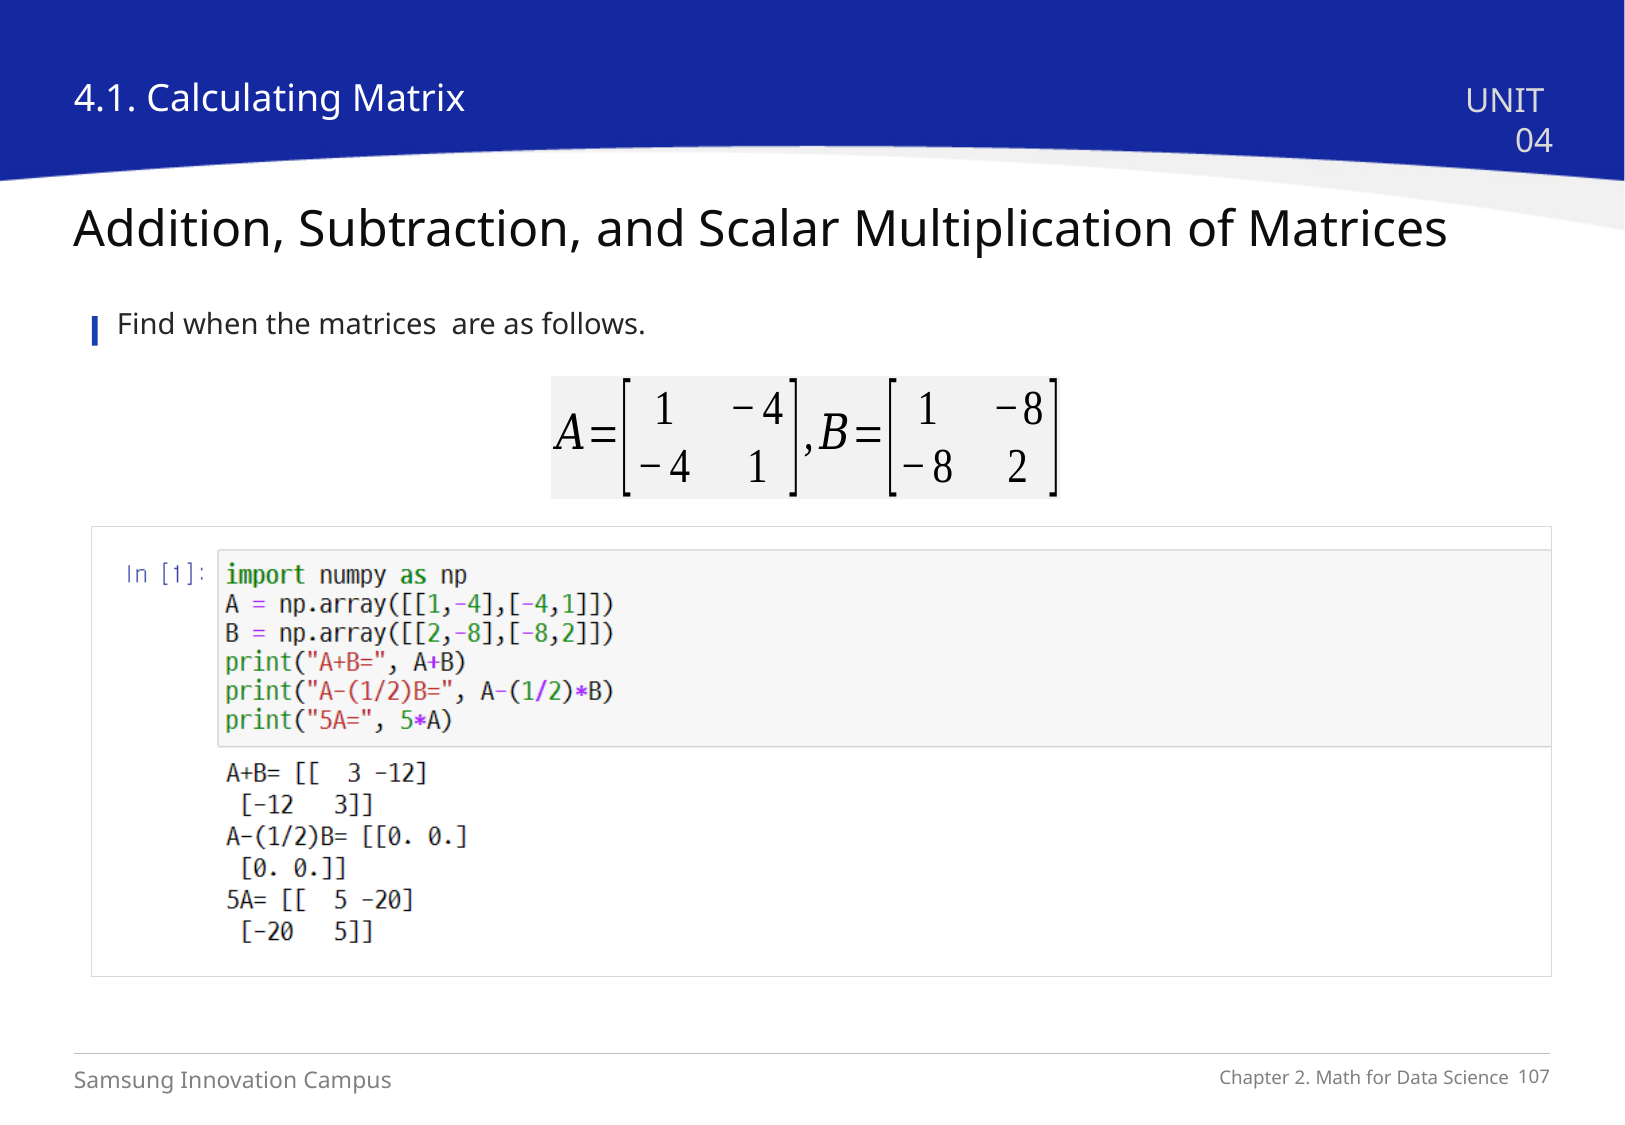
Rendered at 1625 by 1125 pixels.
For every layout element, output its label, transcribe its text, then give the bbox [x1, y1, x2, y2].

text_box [73, 73, 1554, 120]
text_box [91, 305, 1533, 356]
text_box Addition, Subtraction, and Scalar Multiplication of Matrices [73, 195, 1552, 257]
picture [0, 0, 1625, 1125]
